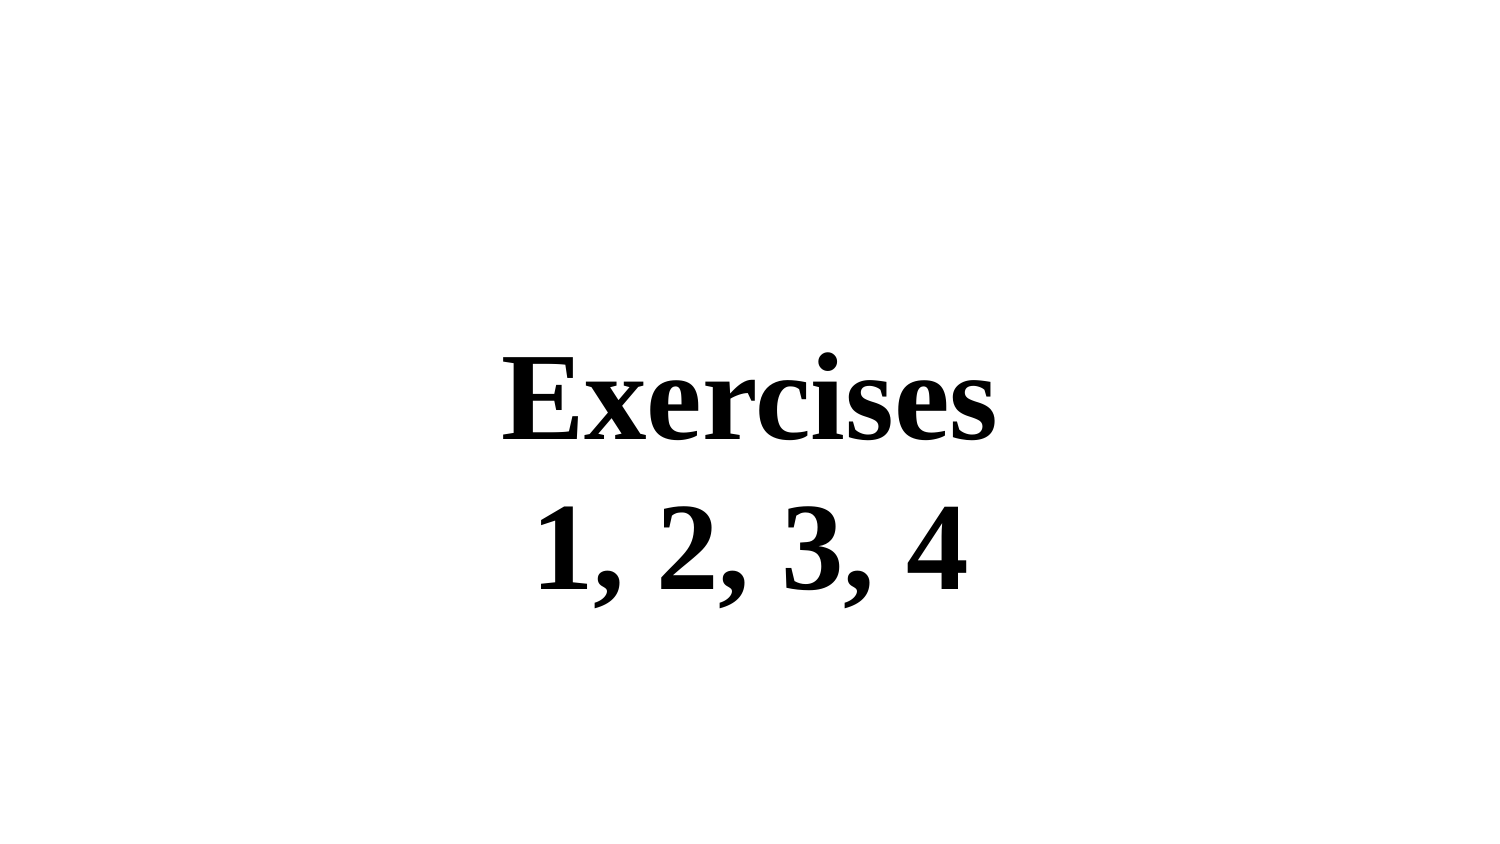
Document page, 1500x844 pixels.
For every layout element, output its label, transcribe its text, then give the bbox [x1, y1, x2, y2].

list Exercises 1, 2, 3, 4 [51, 299, 1449, 505]
